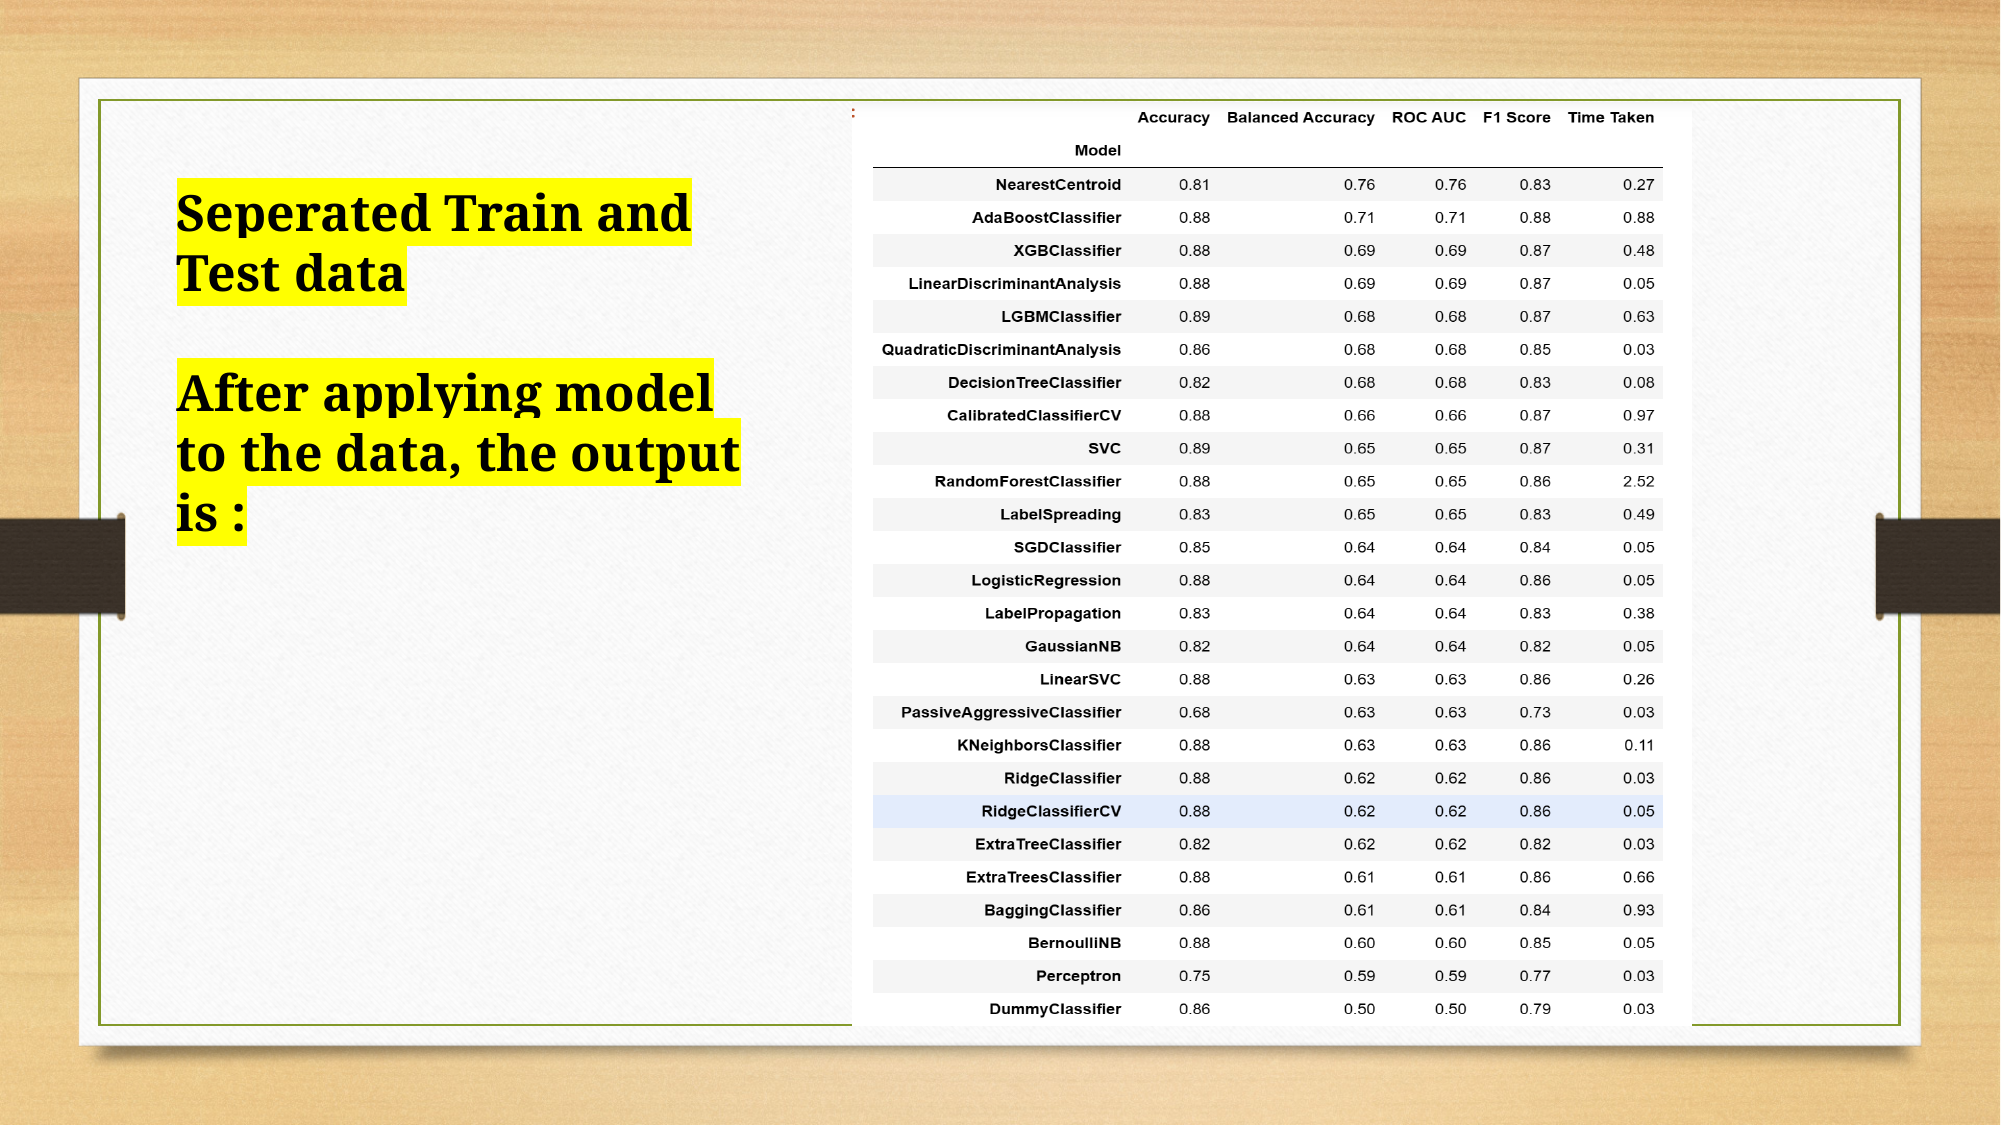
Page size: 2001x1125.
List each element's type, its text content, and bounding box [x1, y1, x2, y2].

text_box Seperated Train and Test data After applying model to the data, the output is : [161, 174, 784, 550]
picture [0, 0, 2001, 1125]
